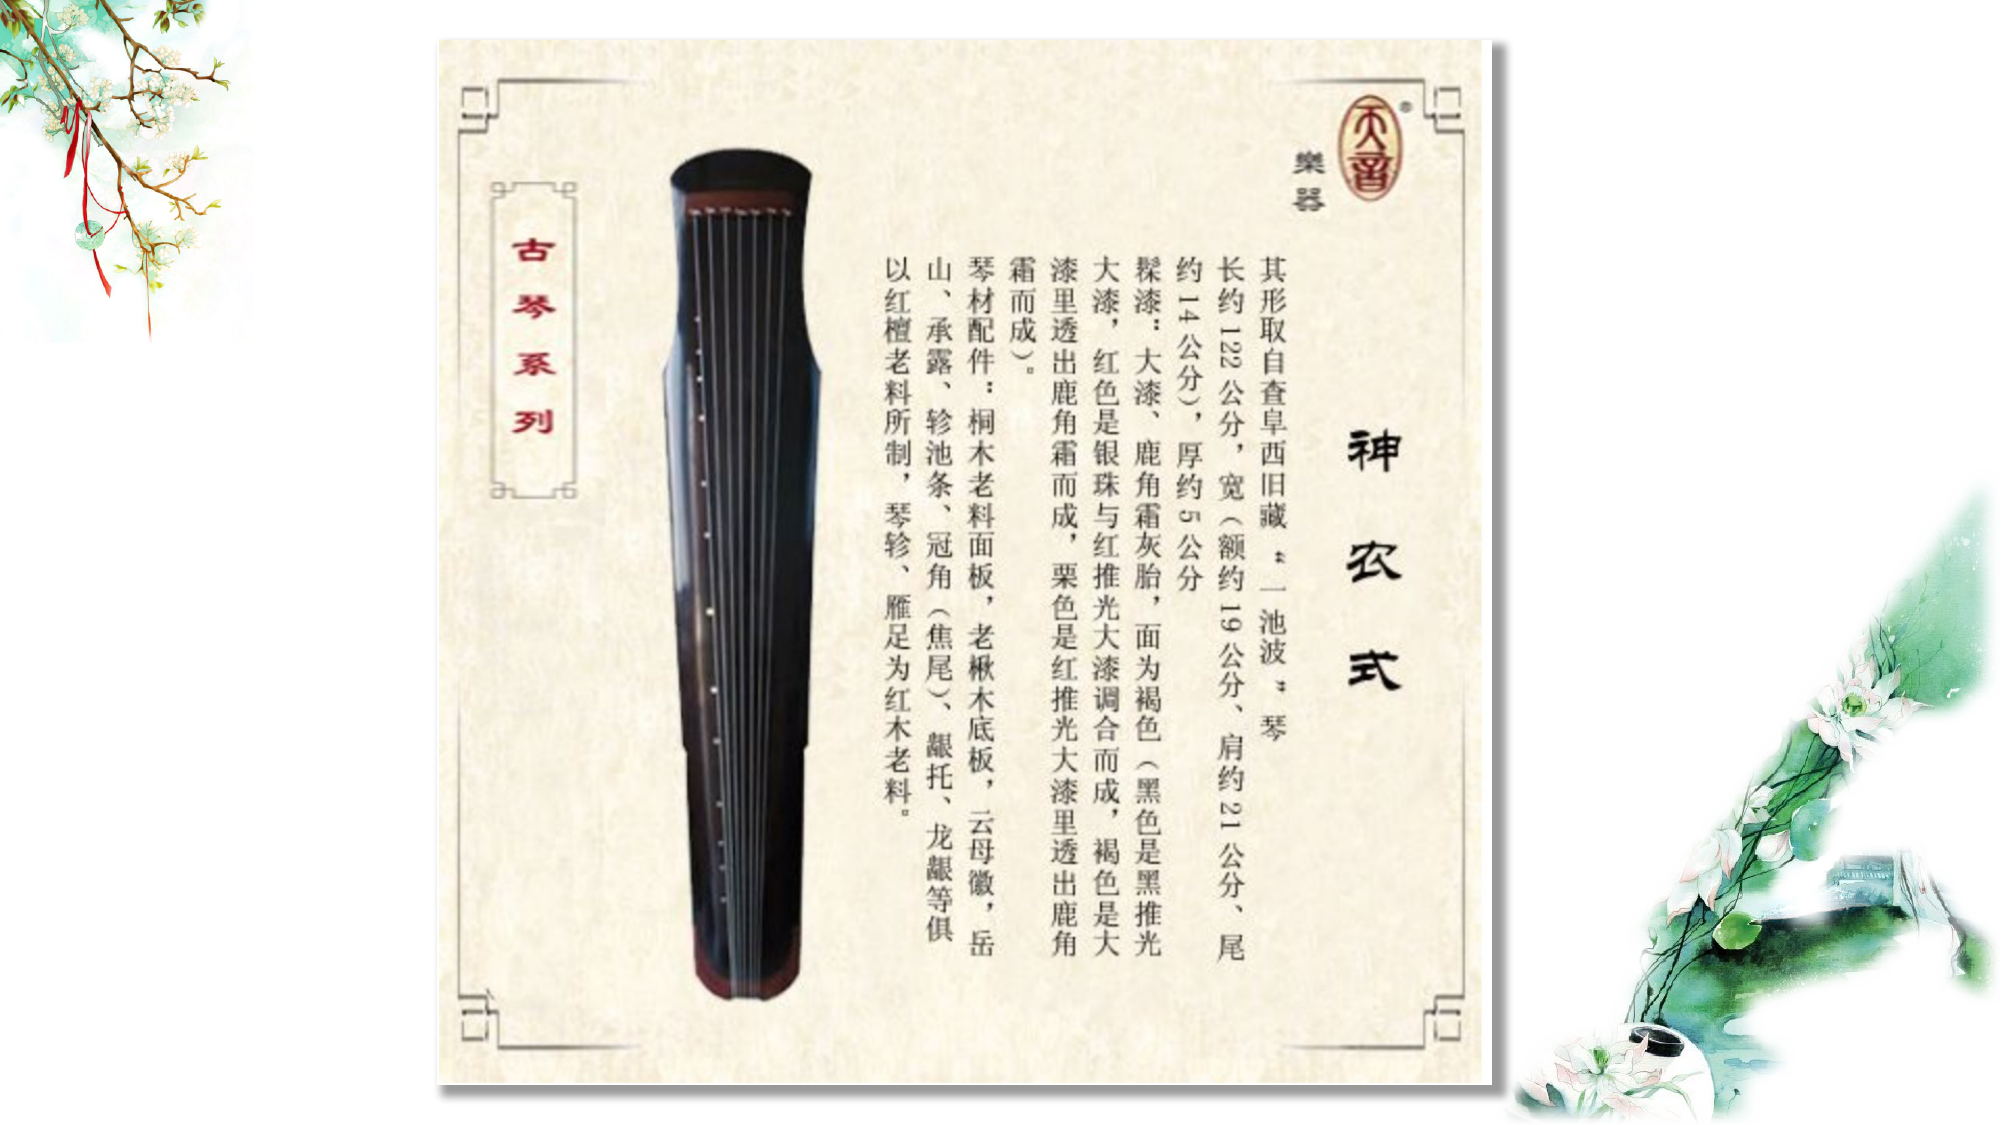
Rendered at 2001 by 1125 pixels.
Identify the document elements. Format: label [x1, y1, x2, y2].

picture [0, 0, 254, 343]
picture [437, 40, 2000, 1125]
